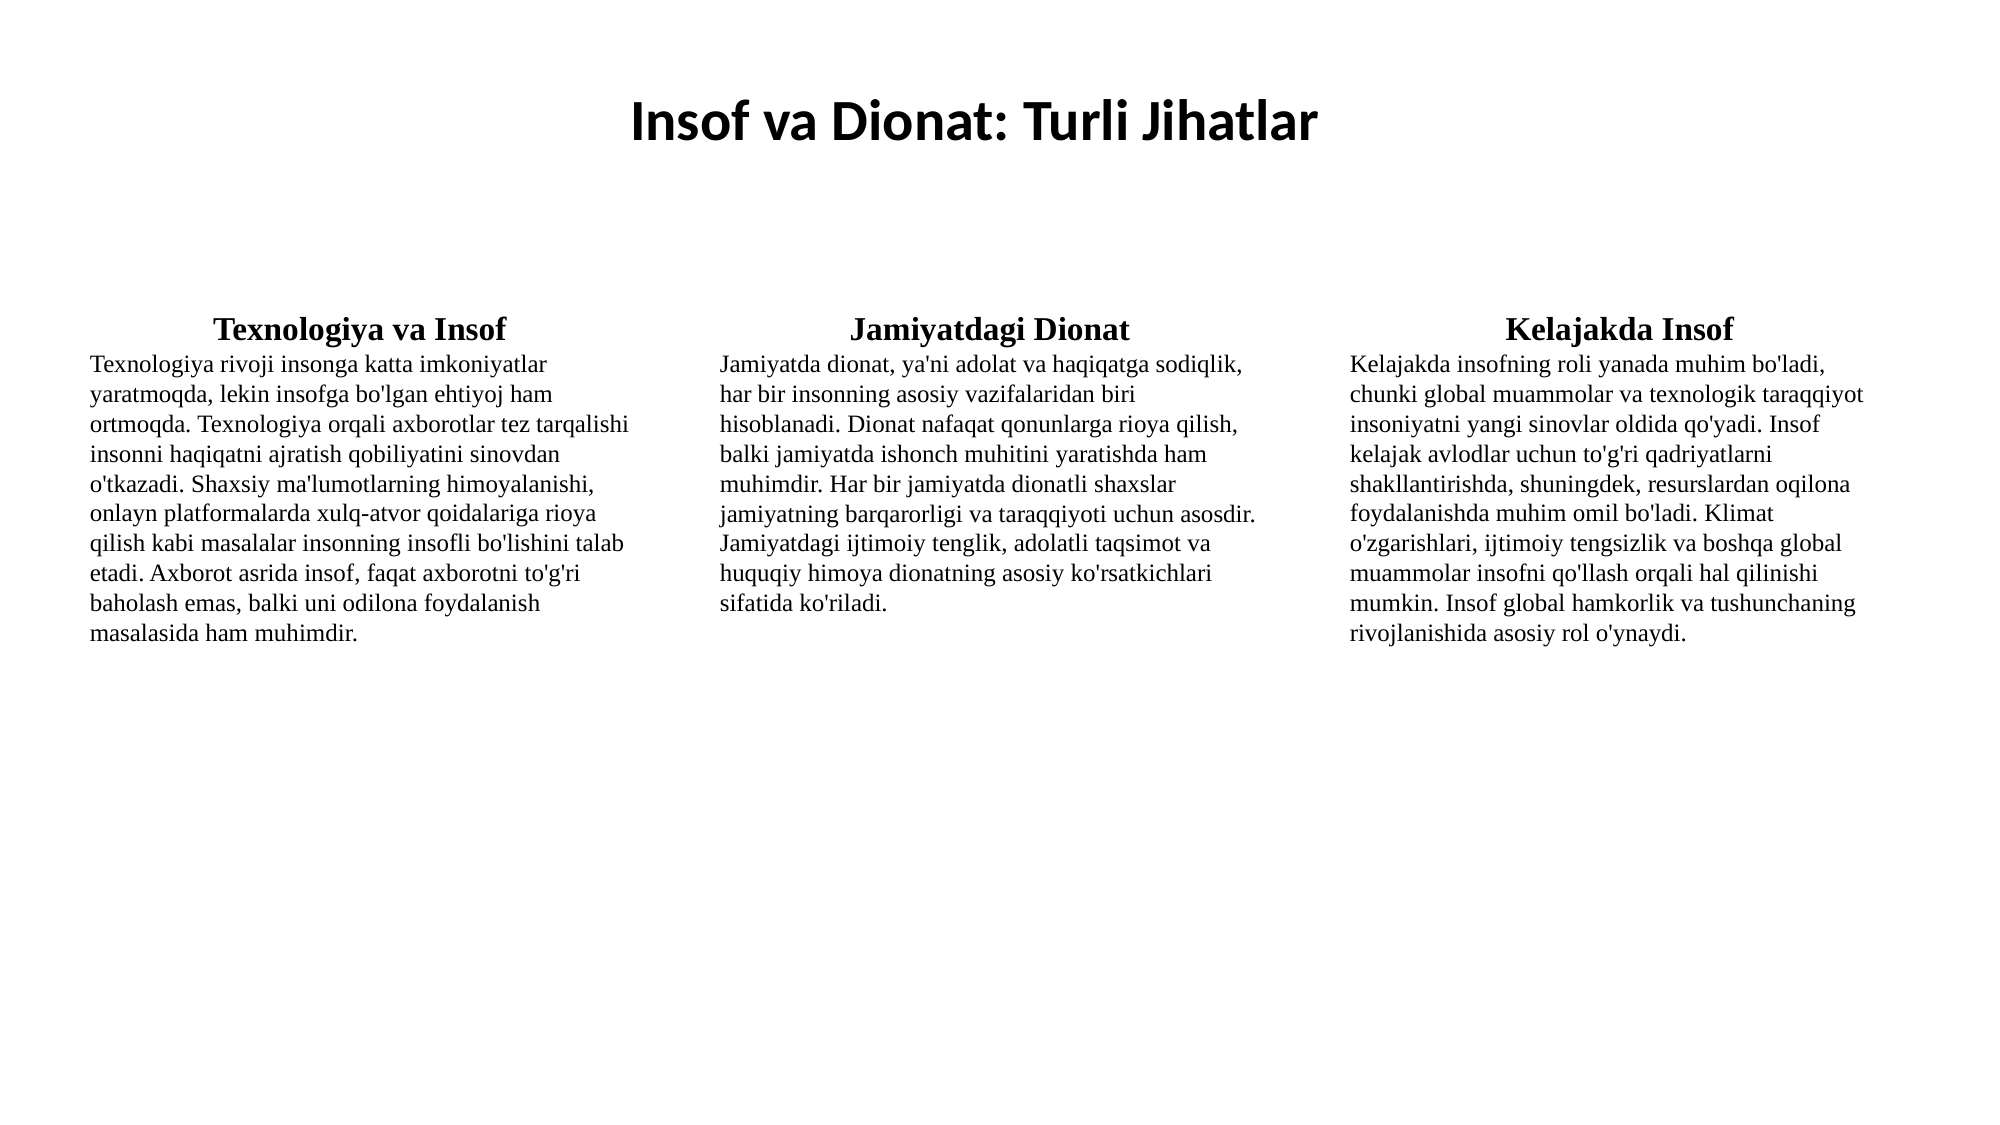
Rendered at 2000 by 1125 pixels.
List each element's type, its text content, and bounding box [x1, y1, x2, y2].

text_box Kelajakda Insof Kelajakda insofning roli yanada muhim bo'ladi, chunki global muammolar va texnologik taraqqiyot insoniyatni yangi sinovlar oldida qo'yadi. Insof kelajak avlodlar uchun to'g'ri qadriyatlarni shakllantirishda, shuningdek, resurslardan oqilona foydalanishda muhim omil bo'ladi. Klimat o'zgarishlari, ijtimoiy tengsizlik va boshqa global muammolar insofni qo'llash orqali hal qilinishi mumkin. Insof global hamkorlik va tushunchaning rivojlanishida asosiy rol o'ynaydi. [1334, 299, 1905, 654]
text_box Jamiyatdagi Dionat Jamiyatda dionat, ya'ni adolat va haqiqatga sodiqlik, har bir insonning asosiy vazifalaridan biri hisoblanadi. Dionat nafaqat qonunlarga rioya qilish, balki jamiyatda ishonch muhitini yaratishda ham muhimdir. Har bir jamiyatda dionatli shaxslar jamiyatning barqarorligi va taraqqiyoti uchun asosdir. Jamiyatdagi ijtimoiy tenglik, adolatli taqsimot va huquqiy himoya dionatning asosiy ko'rsatkichlari sifatida ko'riladi. [704, 299, 1275, 625]
text_box Texnologiya va Insof Texnologiya rivoji insonga katta imkoniyatlar yaratmoqda, lekin insofga bo'lgan ehtiyoj ham ortmoqda. Texnologiya orqali axborotlar tez tarqalishi insonni haqiqatni ajratish qobiliyatini sinovdan o'tkazadi. Shaxsiy ma'lumotlarning himoyalanishi, onlayn platformalarda xulq-atvor qoidalariga rioya qilish kabi masalalar insonning insofli bo'lishini talab etadi. Axborot asrida insof, faqat axborotni to'g'ri baholash emas, balki uni odilona foydalanish masalasida ham muhimdir. [74, 299, 645, 654]
text_box Insof va Dionat: Turli Jihatlar [615, 75, 1335, 160]
